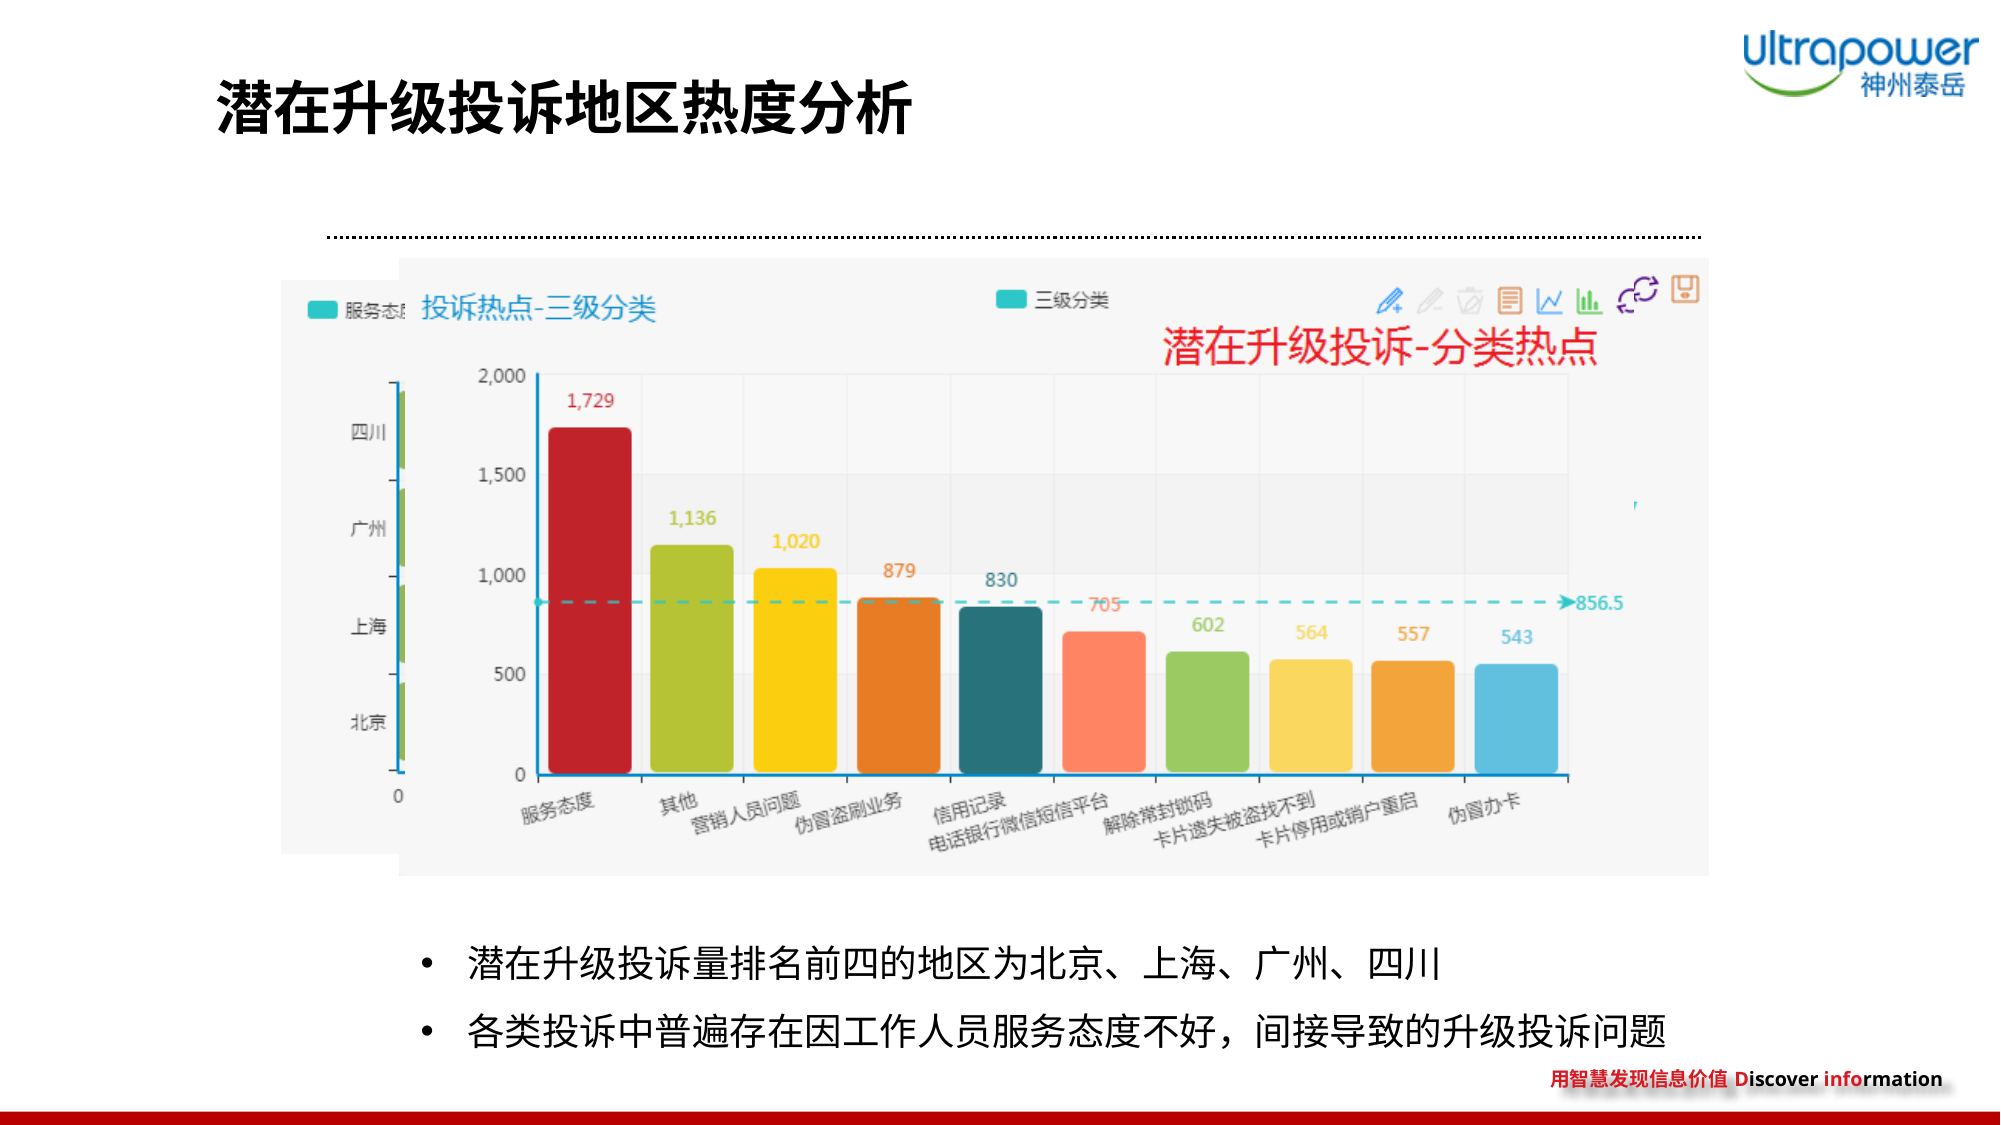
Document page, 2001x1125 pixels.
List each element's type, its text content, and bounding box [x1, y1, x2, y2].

picture [1744, 30, 1979, 97]
text_box 潜在升级投诉量排名前四的地区为北京、上海、广州、四川 各类投诉中普遍存在因工作人员服务态度不好，间接导致的升级投诉问题 [405, 910, 1700, 1061]
text_box 潜在升级投诉地区热度分析 [137, 78, 1048, 149]
picture [281, 258, 1710, 877]
